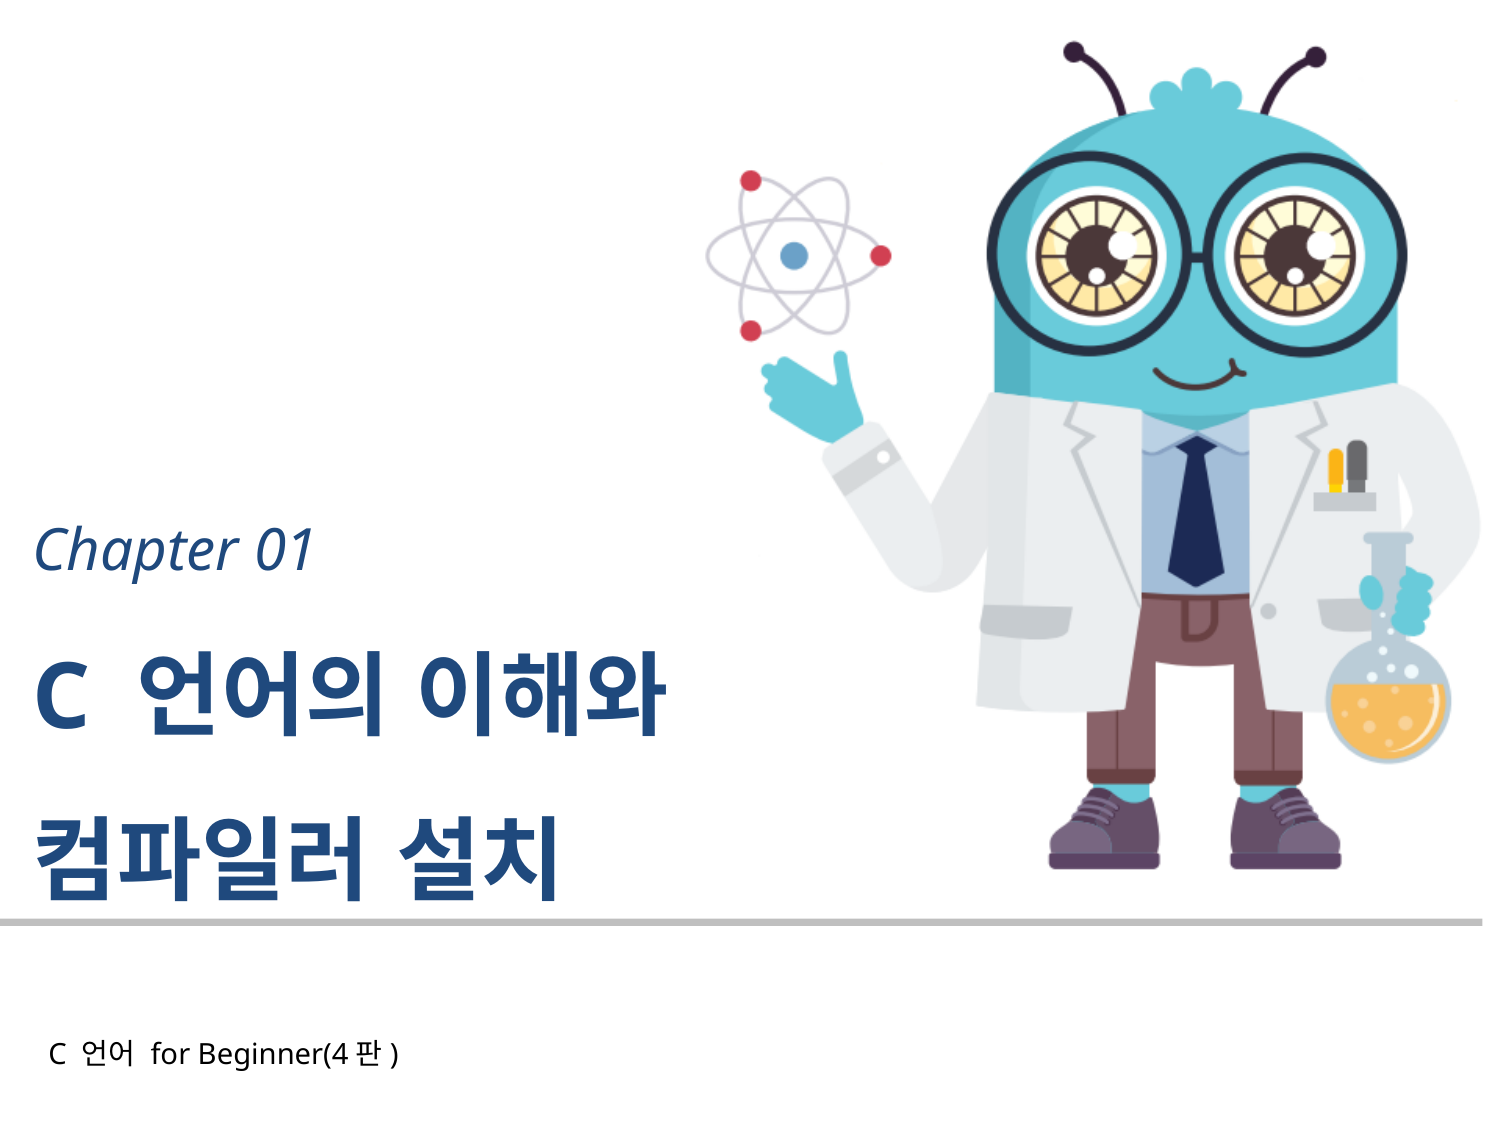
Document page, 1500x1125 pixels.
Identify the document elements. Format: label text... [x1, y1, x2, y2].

title Chapter 01 C 언어의 이해와 컴파일러 설치 [17, 538, 1026, 852]
picture [704, 19, 1500, 882]
